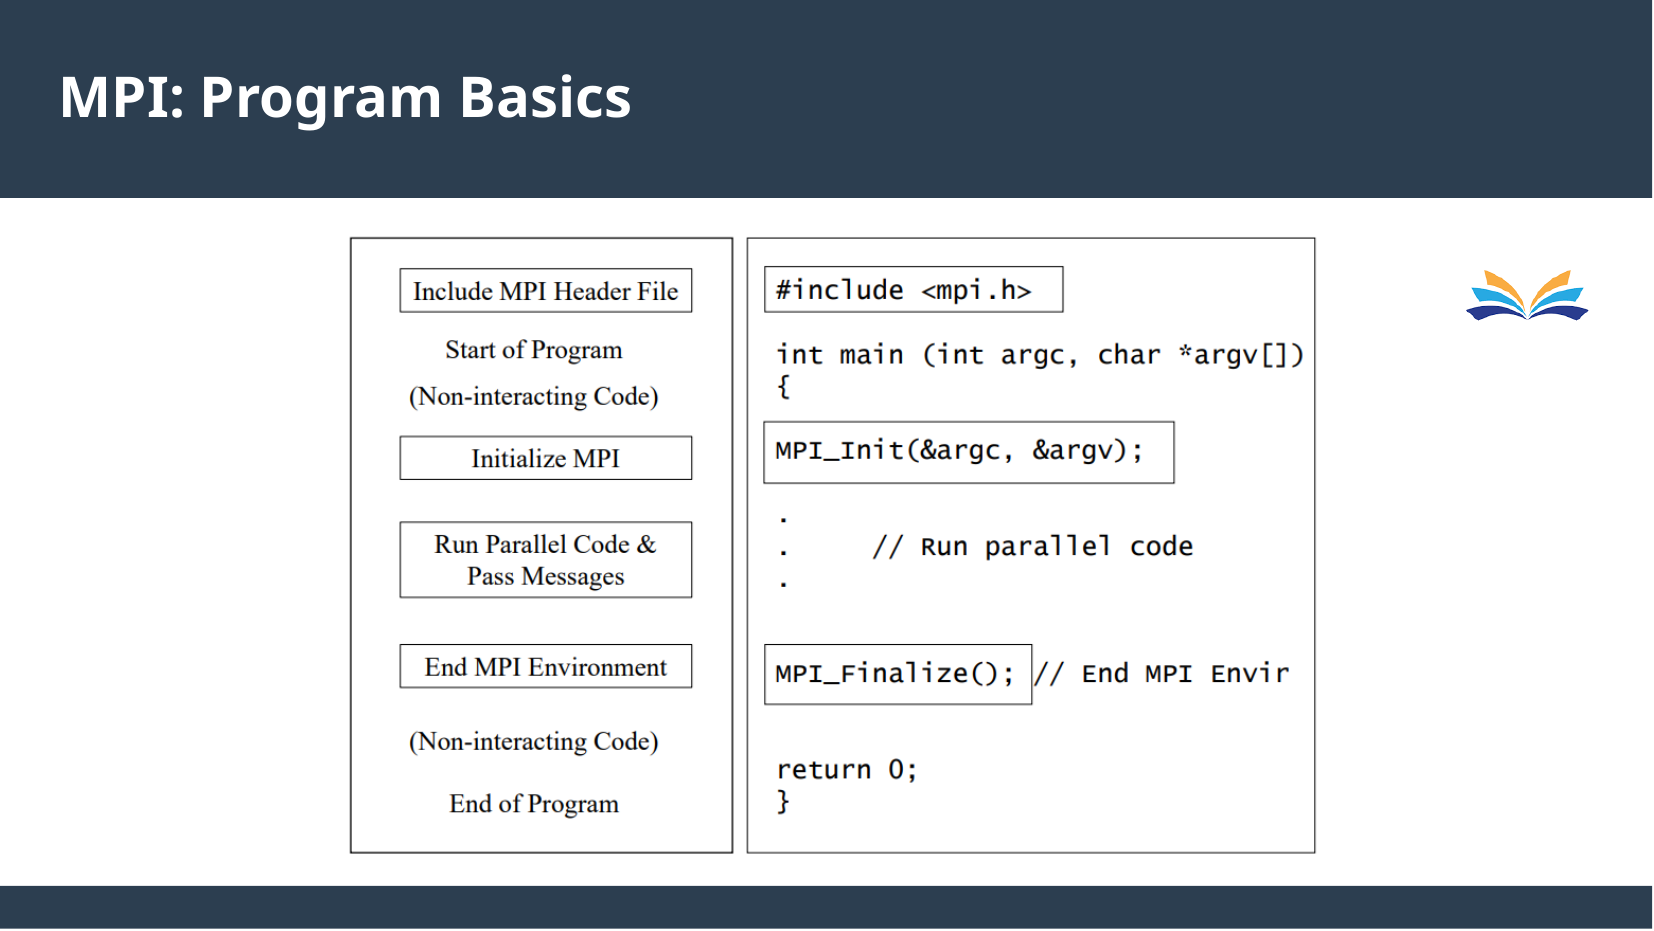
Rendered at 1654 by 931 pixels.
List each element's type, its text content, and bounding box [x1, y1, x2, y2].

title MPI: Program Basics [59, 37, 1594, 154]
picture [1417, 206, 1638, 384]
picture [336, 226, 1328, 862]
